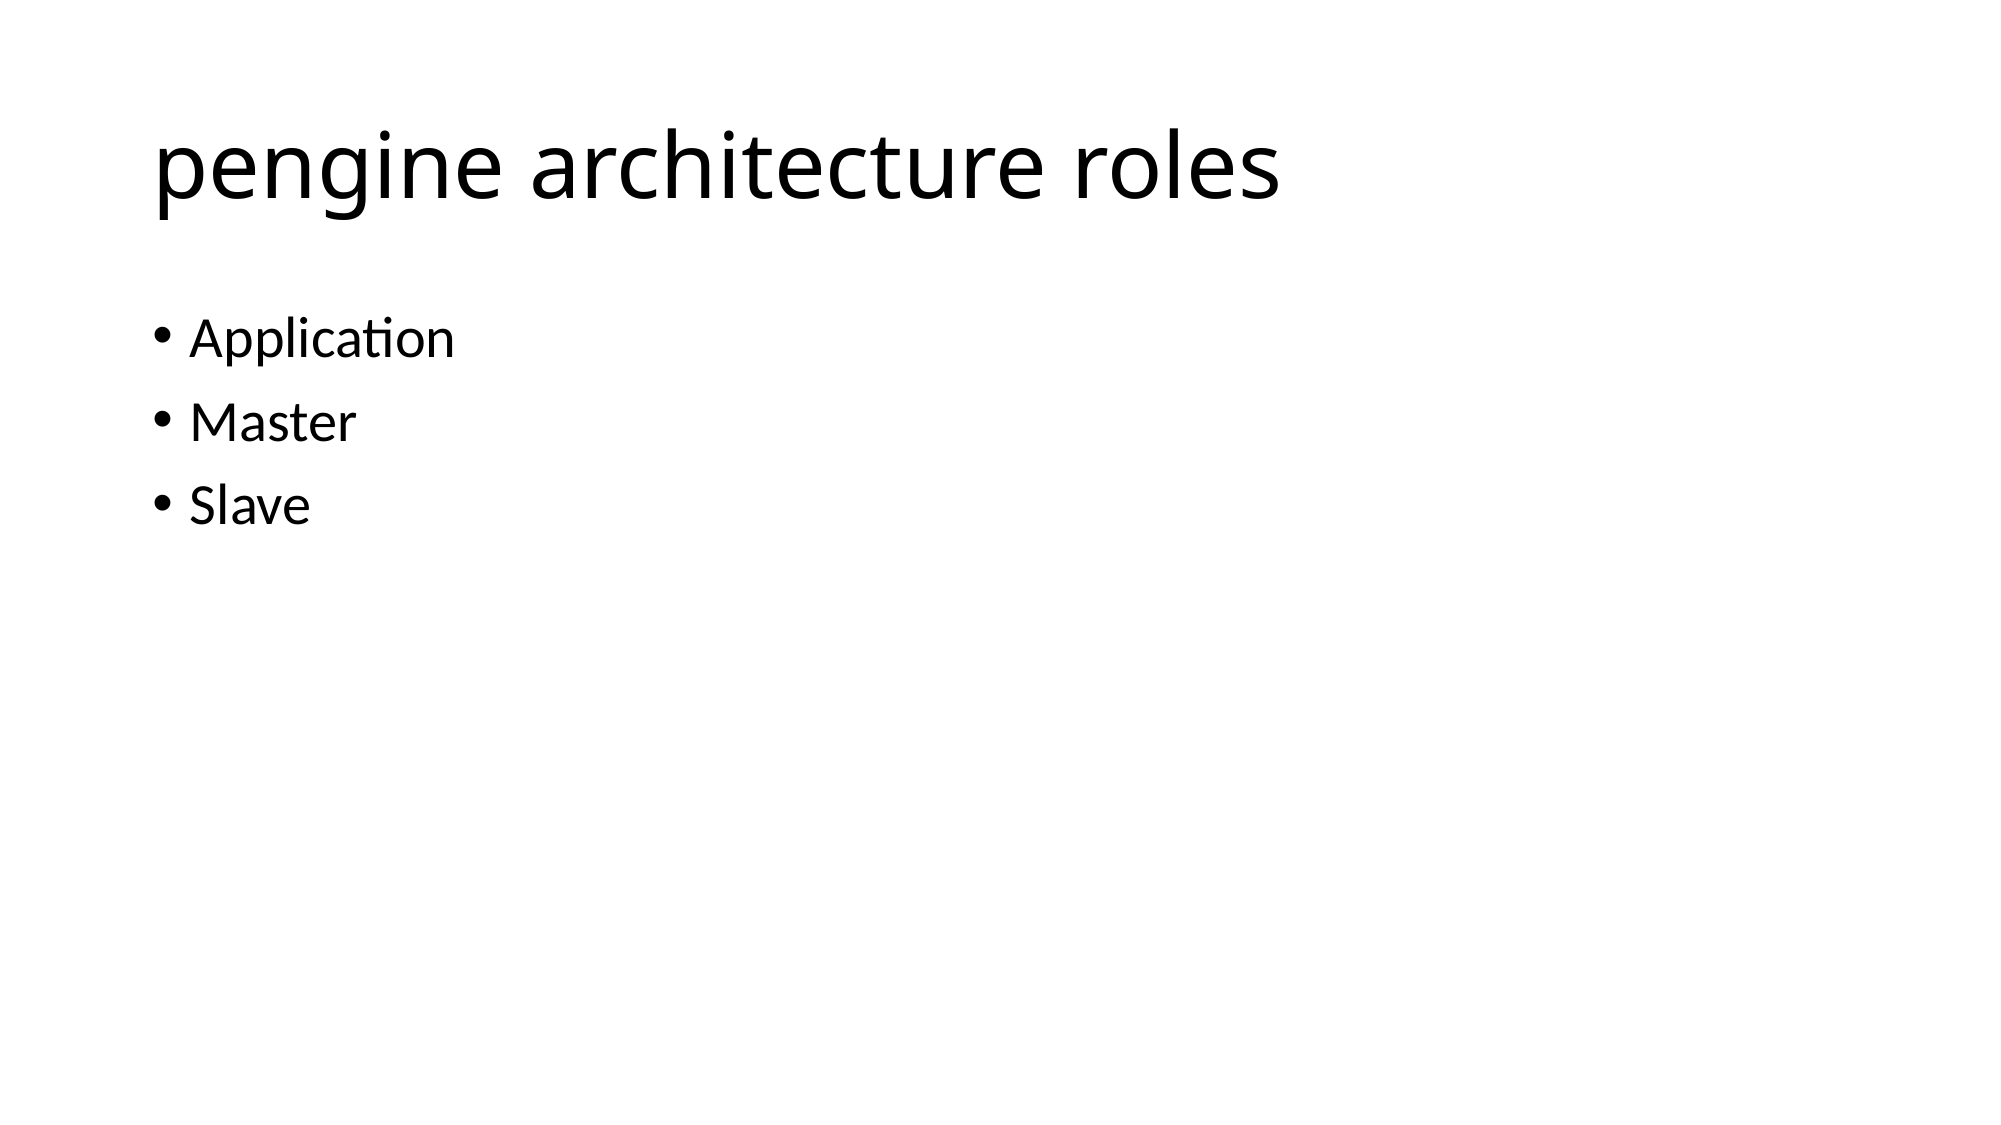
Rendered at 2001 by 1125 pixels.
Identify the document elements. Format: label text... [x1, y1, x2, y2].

title pengine architecture roles [137, 59, 1863, 278]
list Application Master Slave [137, 299, 1863, 1014]
